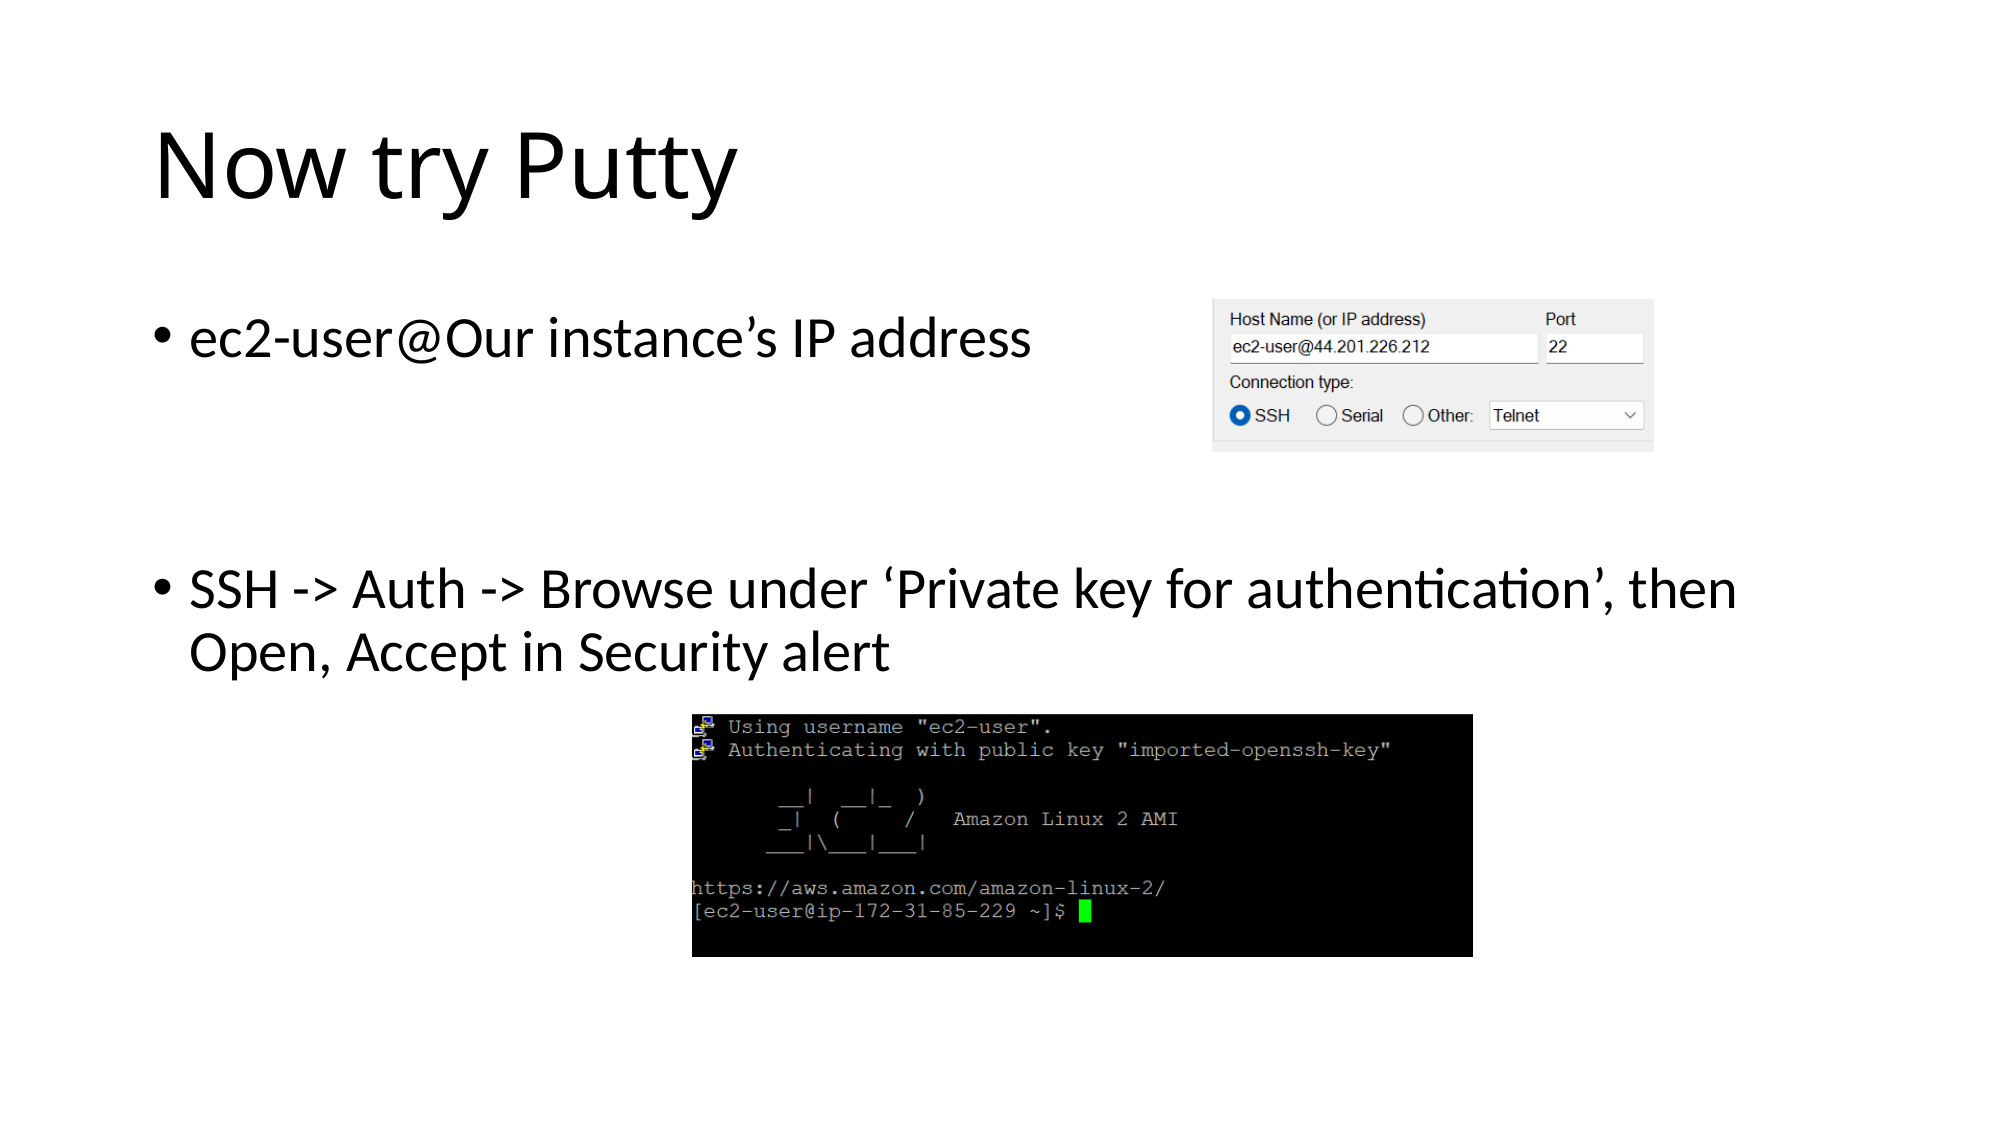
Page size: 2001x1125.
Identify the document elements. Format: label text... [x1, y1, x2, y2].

list ec2-user@Our instance’s IP address SSH -> Auth -> Browse under ‘Private key for authentication’, then Open, Accept in Security alert [137, 299, 1863, 1014]
picture [1212, 299, 1654, 452]
title Now try Putty [137, 59, 1863, 278]
picture [692, 710, 1473, 957]
